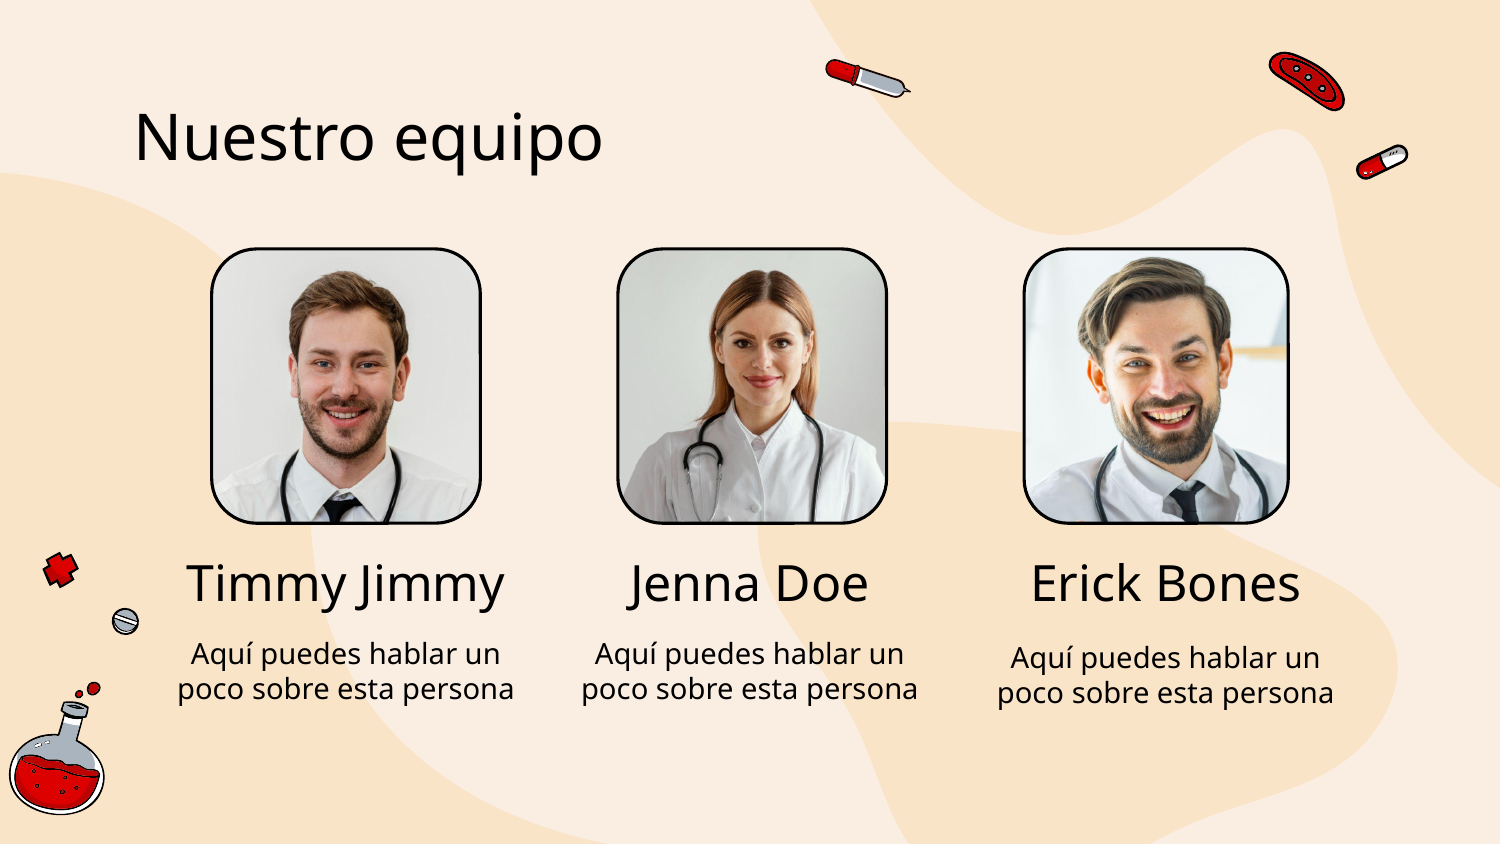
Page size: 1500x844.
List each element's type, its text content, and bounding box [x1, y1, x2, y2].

title Jenna Doe [558, 538, 942, 620]
subtitle Aquí puedes hablar un poco sobre esta persona [974, 625, 1358, 724]
subtitle Aquí puedes hablar un poco sobre esta persona [558, 620, 942, 719]
subtitle Aquí puedes hablar un poco sobre esta persona [154, 625, 538, 719]
title Timmy Jimmy [154, 538, 538, 625]
title Nuestro equipo [118, 88, 1382, 182]
picture [211, 248, 481, 524]
picture [617, 248, 887, 524]
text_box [849, 36, 886, 124]
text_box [1364, 134, 1399, 189]
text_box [109, 607, 141, 636]
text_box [42, 551, 80, 589]
title Erick Bones [974, 538, 1358, 625]
picture [1023, 248, 1289, 524]
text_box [1262, 60, 1353, 100]
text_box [10, 676, 112, 816]
